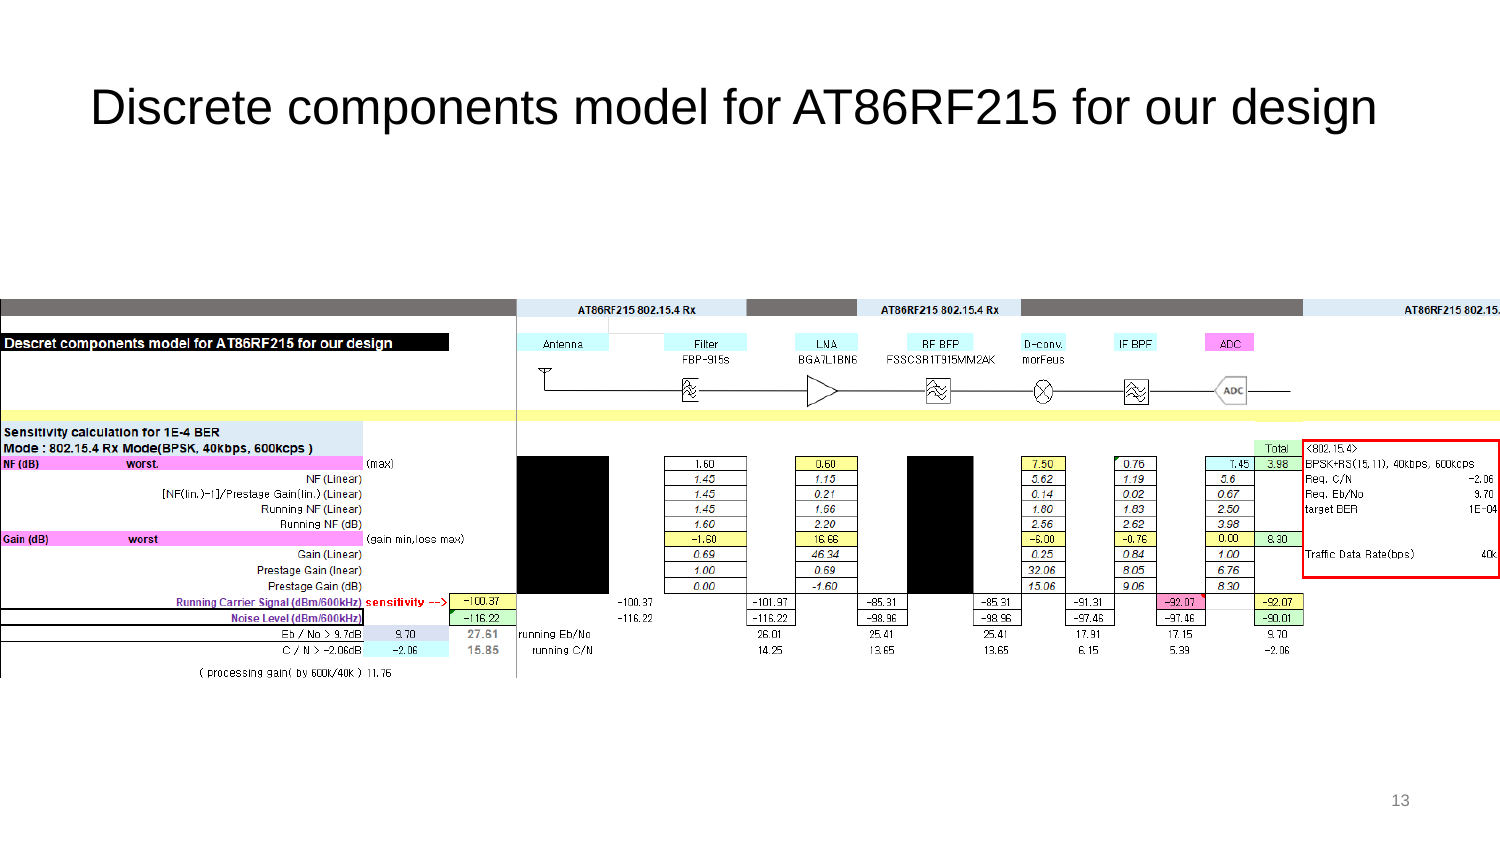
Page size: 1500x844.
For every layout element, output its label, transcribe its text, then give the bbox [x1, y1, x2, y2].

slide_number 13 [1200, 782, 1425, 827]
picture [0, 299, 1500, 678]
title Discrete components model for AT86RF215 for our design [75, 33, 1425, 175]
